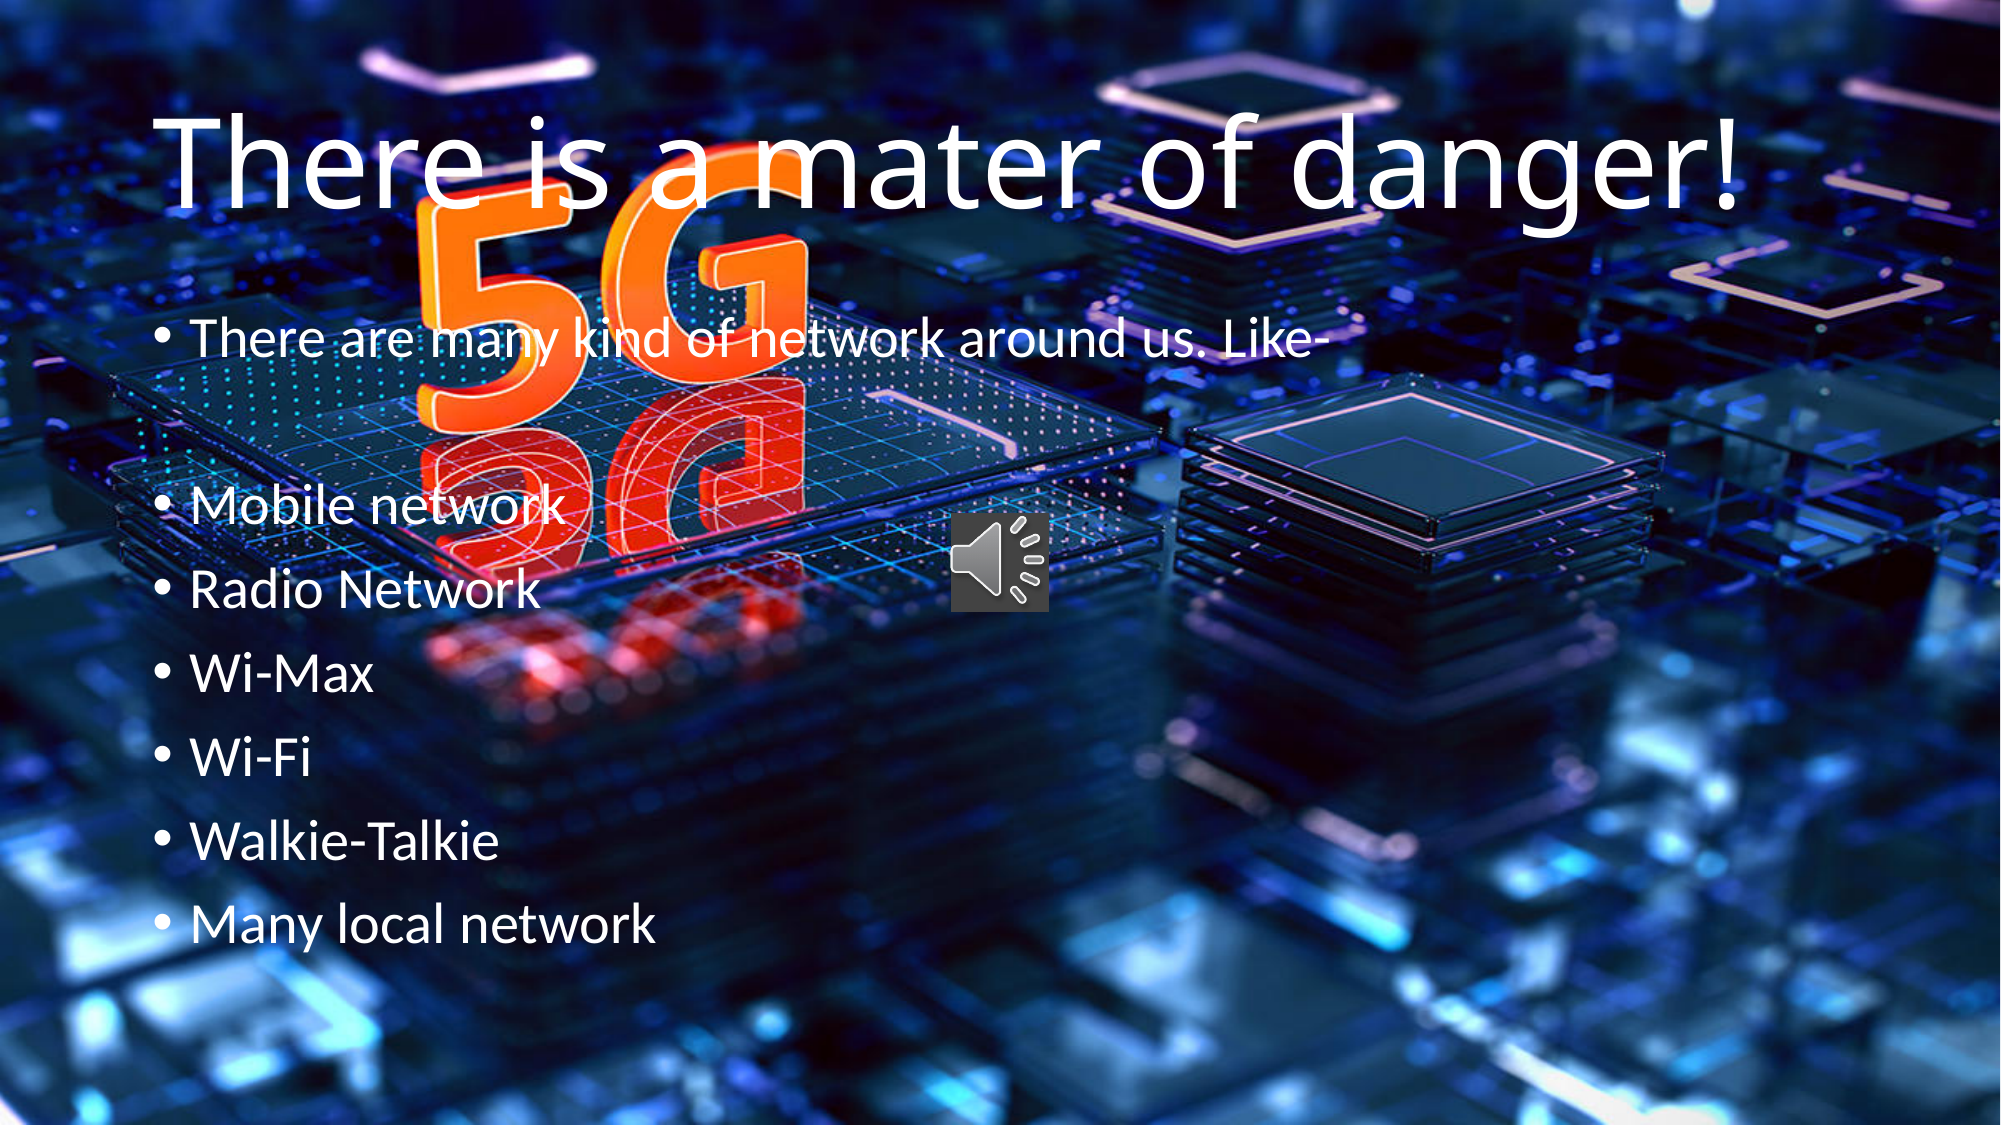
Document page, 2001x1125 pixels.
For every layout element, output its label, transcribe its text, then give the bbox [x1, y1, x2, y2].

picture [0, 0, 2001, 1125]
list There are many kind of network around us. Like- Mobile network Radio Network Wi-Max Wi-Fi Walkie-Talkie Many local network [137, 299, 1863, 1014]
title There is a mater of danger! [137, 59, 1863, 278]
